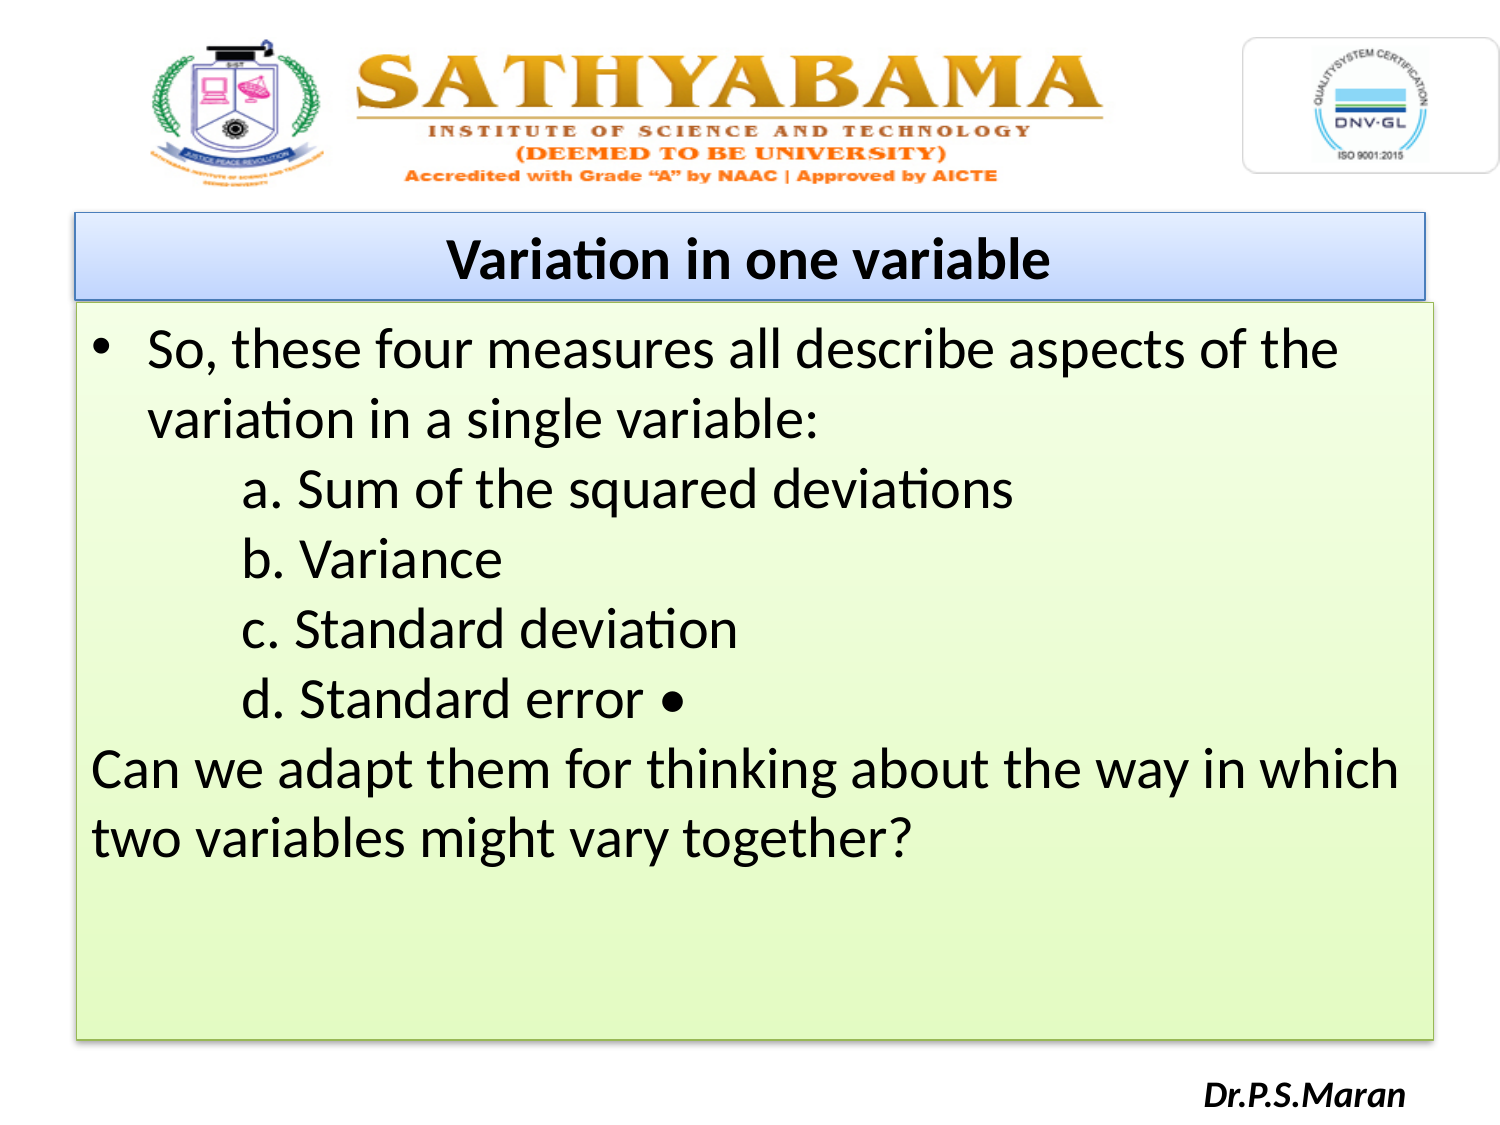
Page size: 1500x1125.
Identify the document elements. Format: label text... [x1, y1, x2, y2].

text_box Variation in one variable [74, 212, 1426, 301]
text_box So, these four measures all describe aspects of the variation in a single variable: a. Sum of the squared deviations b. Variance c. Standard deviation d. Standard error • Can we adapt them for thinking about the way in which two variables might vary together? [76, 302, 1434, 1041]
picture [1242, 37, 1500, 174]
picture [137, 37, 1238, 188]
